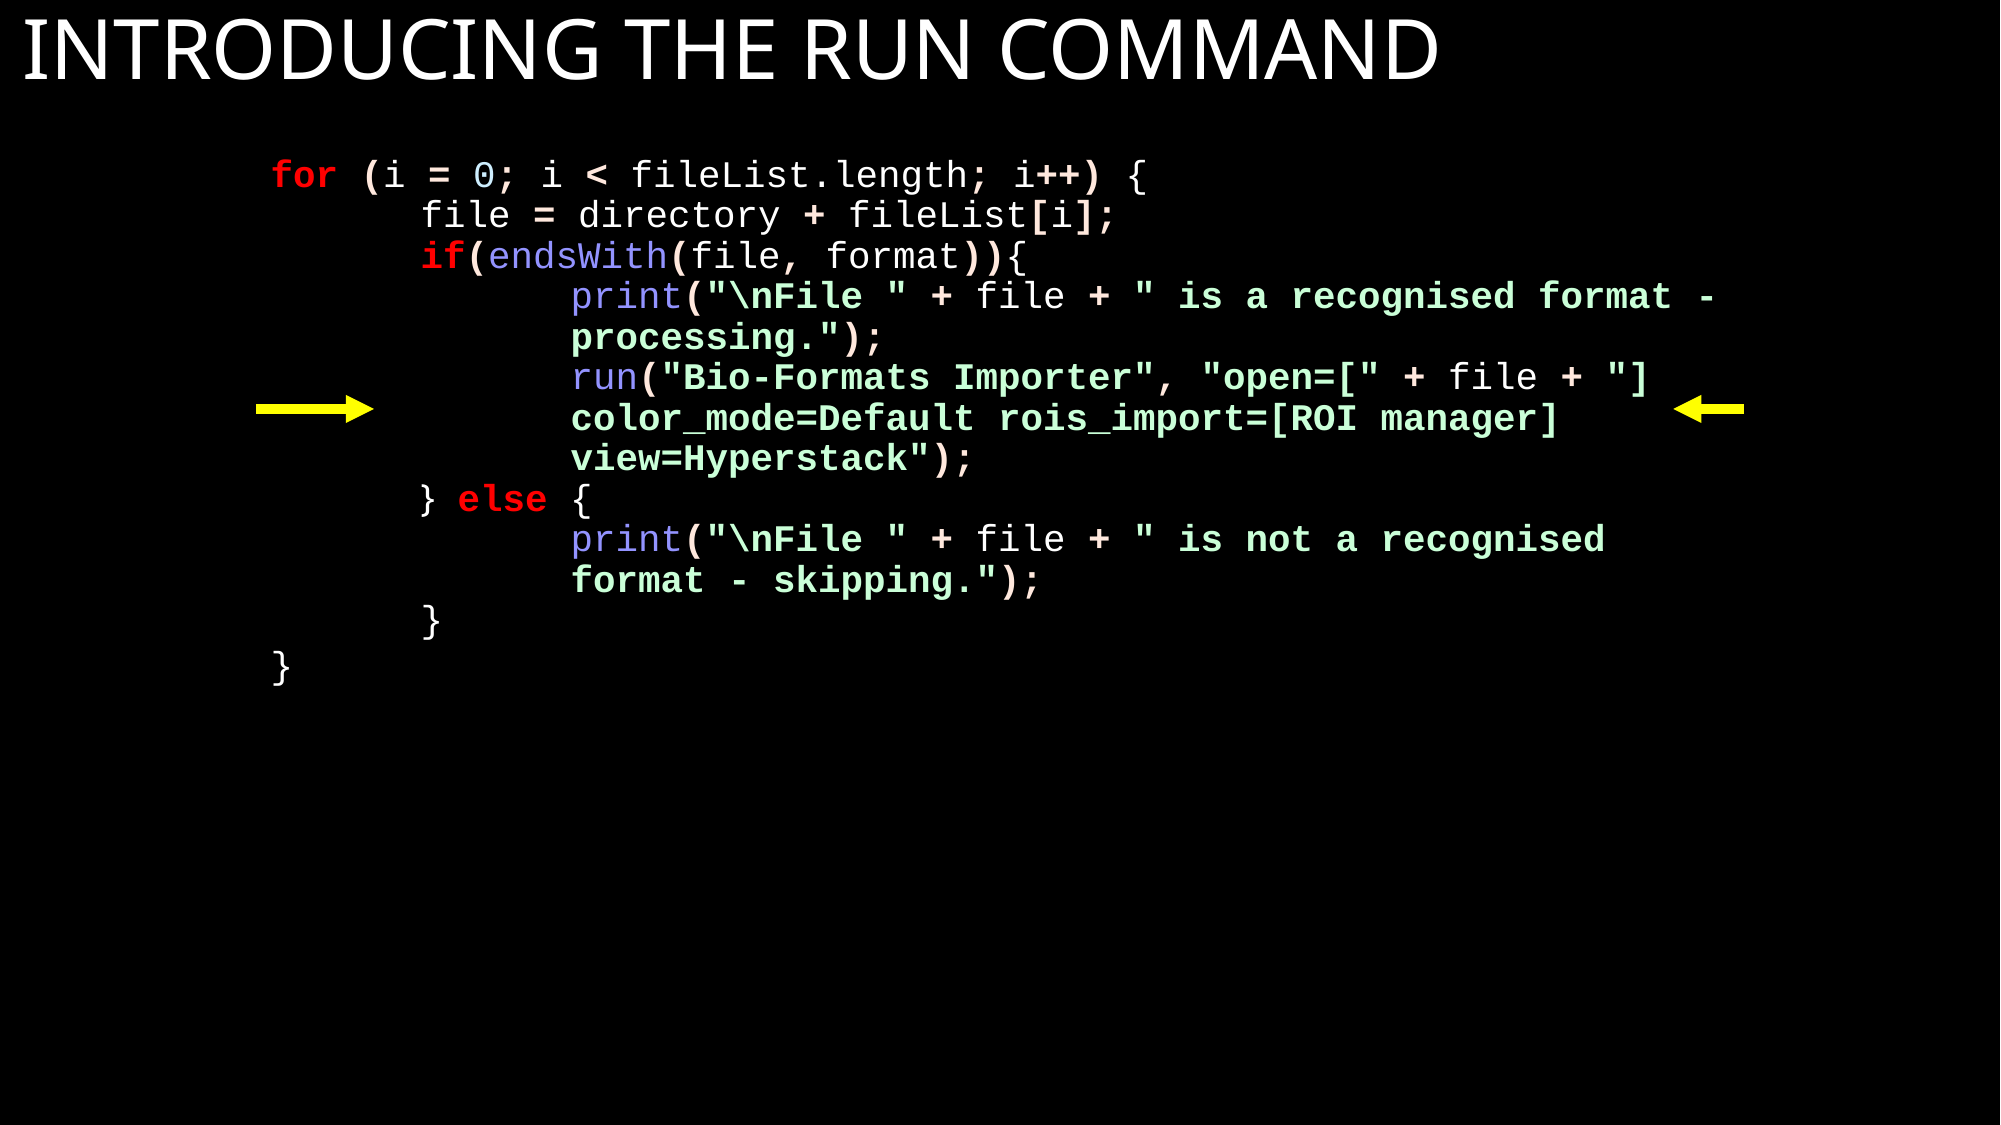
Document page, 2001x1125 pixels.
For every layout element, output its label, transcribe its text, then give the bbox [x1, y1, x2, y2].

text_box Introducing The Run command [7, 0, 1508, 173]
list for (i = 0; i < fileList.length; i++) { file = directory + fileList[i]; if(endsWith(file, format)){ print("\nFile " + file + " is a recognised format - processing."); run("Bio-Formats Importer", "open=[" + file + "] color_mode=Default rois_import=[ROI manager] view=Hyperstack"); } else { print("\nFile " + file + " is not a recognised format - skipping."); } } [255, 147, 1756, 739]
